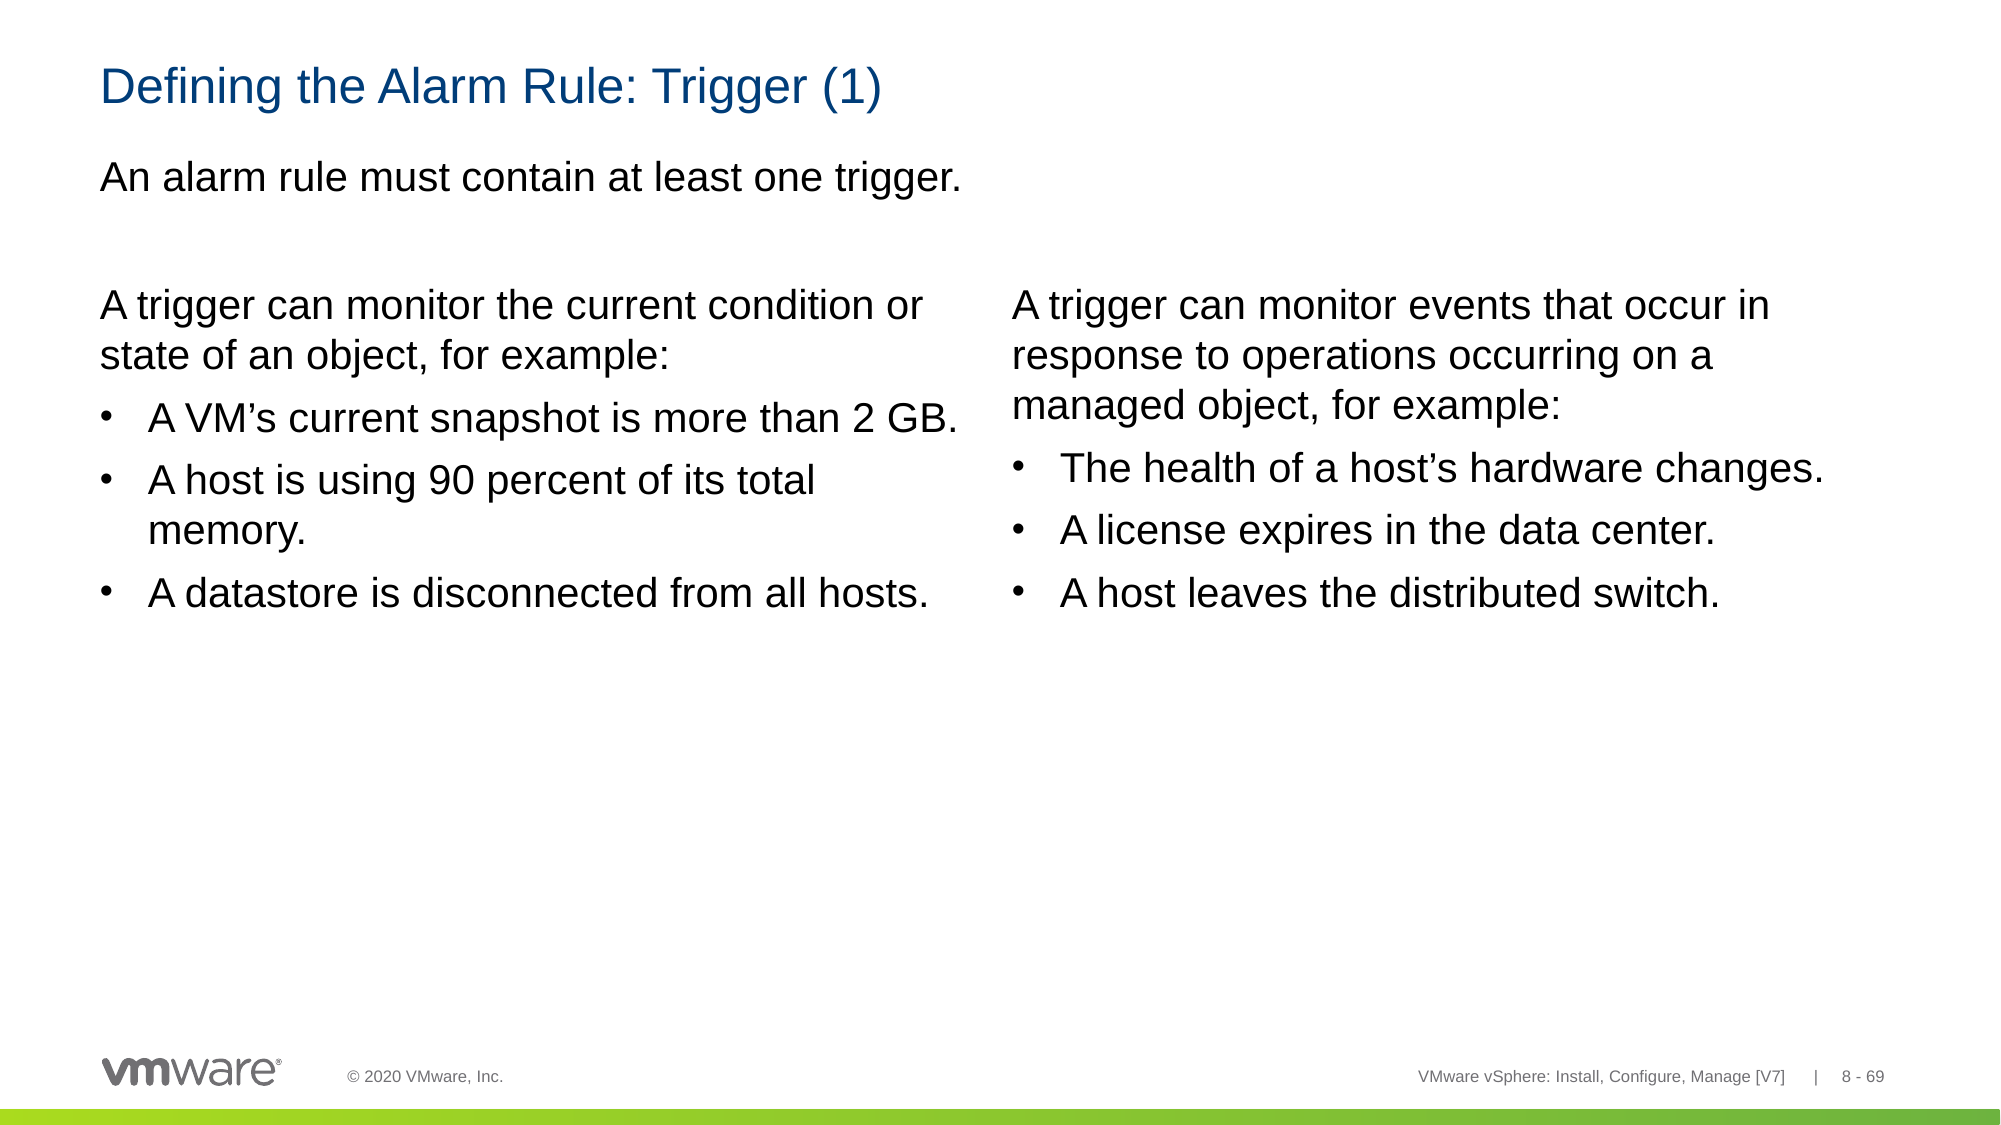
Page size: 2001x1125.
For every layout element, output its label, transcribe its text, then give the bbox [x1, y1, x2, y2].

list A trigger can monitor events that occur in response to operations occurring on a managed object, for example: The health of a host’s hardware changes. A license expires in the data center. A host leaves the distributed switch. [1011, 278, 1898, 1046]
list An alarm rule must contain at least one trigger. [99, 149, 1900, 247]
footer VMware vSphere: Install, Configure, Manage [V7] | 8 - 69 [545, 1060, 1900, 1110]
list A trigger can monitor the current condition or state of an object, for example: A VM’s current snapshot is more than 2 GB. A host is using 90 percent of its total memory. A datastore is disconnected from all hosts. [99, 278, 986, 1046]
title Defining the Alarm Rule: Trigger (1) [99, 54, 1900, 113]
